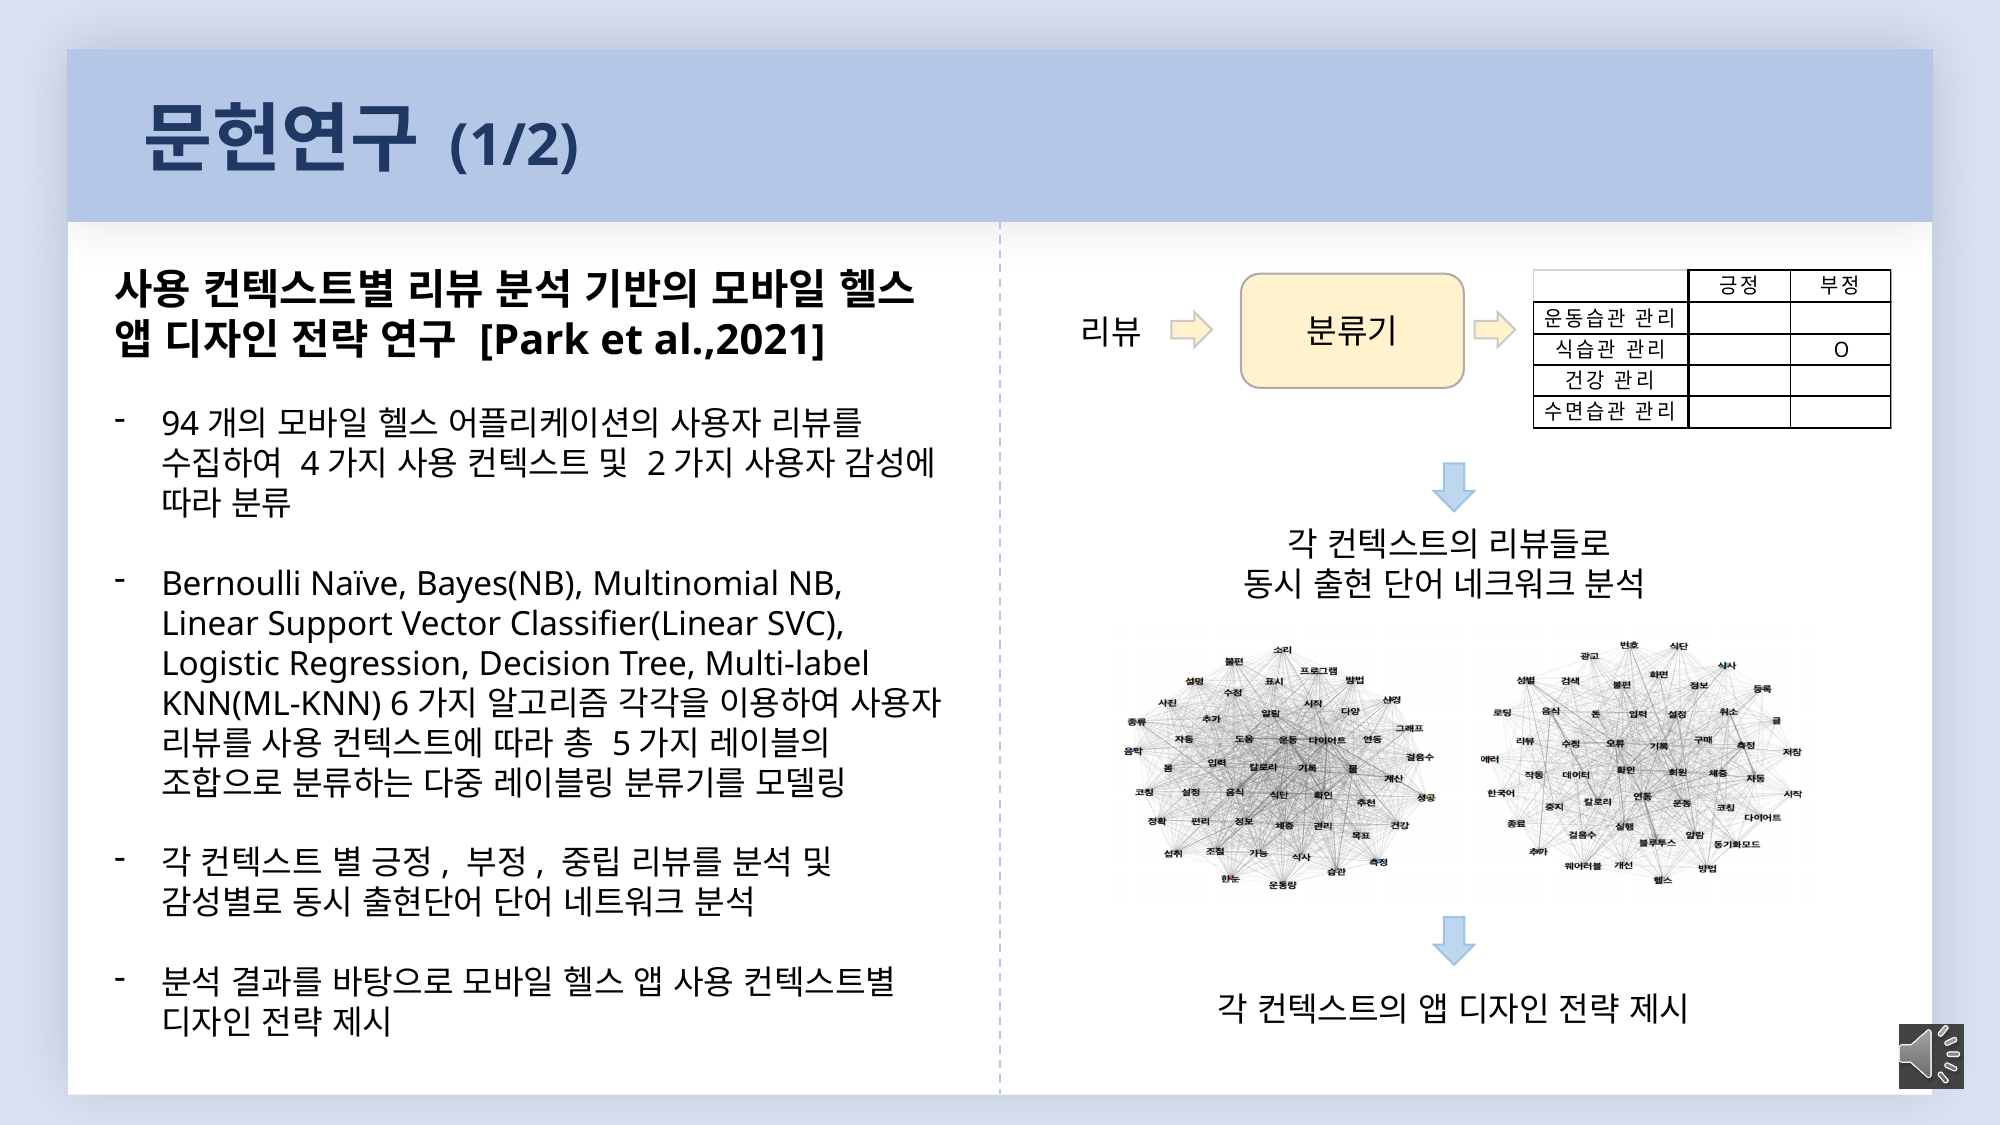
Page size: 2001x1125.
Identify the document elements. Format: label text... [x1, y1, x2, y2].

text_box 사용 컨텍스트별 리뷰 분석 기반의 모바일 헬스 앱 디자인 전략 연구 [Park et al.,2021] 94개의 모바일 헬스 어플리케이션의 사용자 리뷰를 수집하여 4가지 사용 컨텍스트 및 2가지 사용자 감성에 따라 분류 Bernoulli Naïve, Bayes(NB), Multinomial NB, Linear Support Vector Classifier(Linear SVC), Logistic Regression, Decision Tree, Multi-label KNN(ML-KNN) 6가지 알고리즘 각각을 이용하여 사용자 리뷰를 사용 컨텍스트에 따라 총 5가지 레이블의 조합으로 분류하는 다중 레이블링 분류기를 모델링 각 컨텍스트 별 긍정, 부정, 중립 리뷰를 분석 및 감성별로 동시 출현단어 단어 네트워크 분석 분석 결과를 바탕으로 모바일 헬스 앱 사용 컨텍스트별 디자인 전략 제시 [99, 255, 961, 1049]
text_box [1431, 916, 1477, 967]
text_box 각 컨텍스트의 앱 디자인 전략 제시 [1163, 981, 1745, 1036]
text_box 분류기 [1255, 303, 1450, 358]
text_box [1473, 309, 1517, 350]
picture [1897, 1022, 1965, 1090]
picture [1109, 622, 1818, 909]
text_box 리뷰 [1050, 304, 1172, 359]
picture [1532, 269, 1893, 430]
text_box [67, 49, 1933, 222]
text_box 문헌연구 (1/2) [128, 83, 1338, 188]
text_box [1239, 272, 1465, 389]
text_box 각 컨텍스트의 리뷰들로 동시 출현 단어 네크워크 분석 [1205, 515, 1693, 611]
text_box [67, 228, 1933, 1096]
text_box [1431, 462, 1477, 513]
text_box [1170, 309, 1214, 350]
